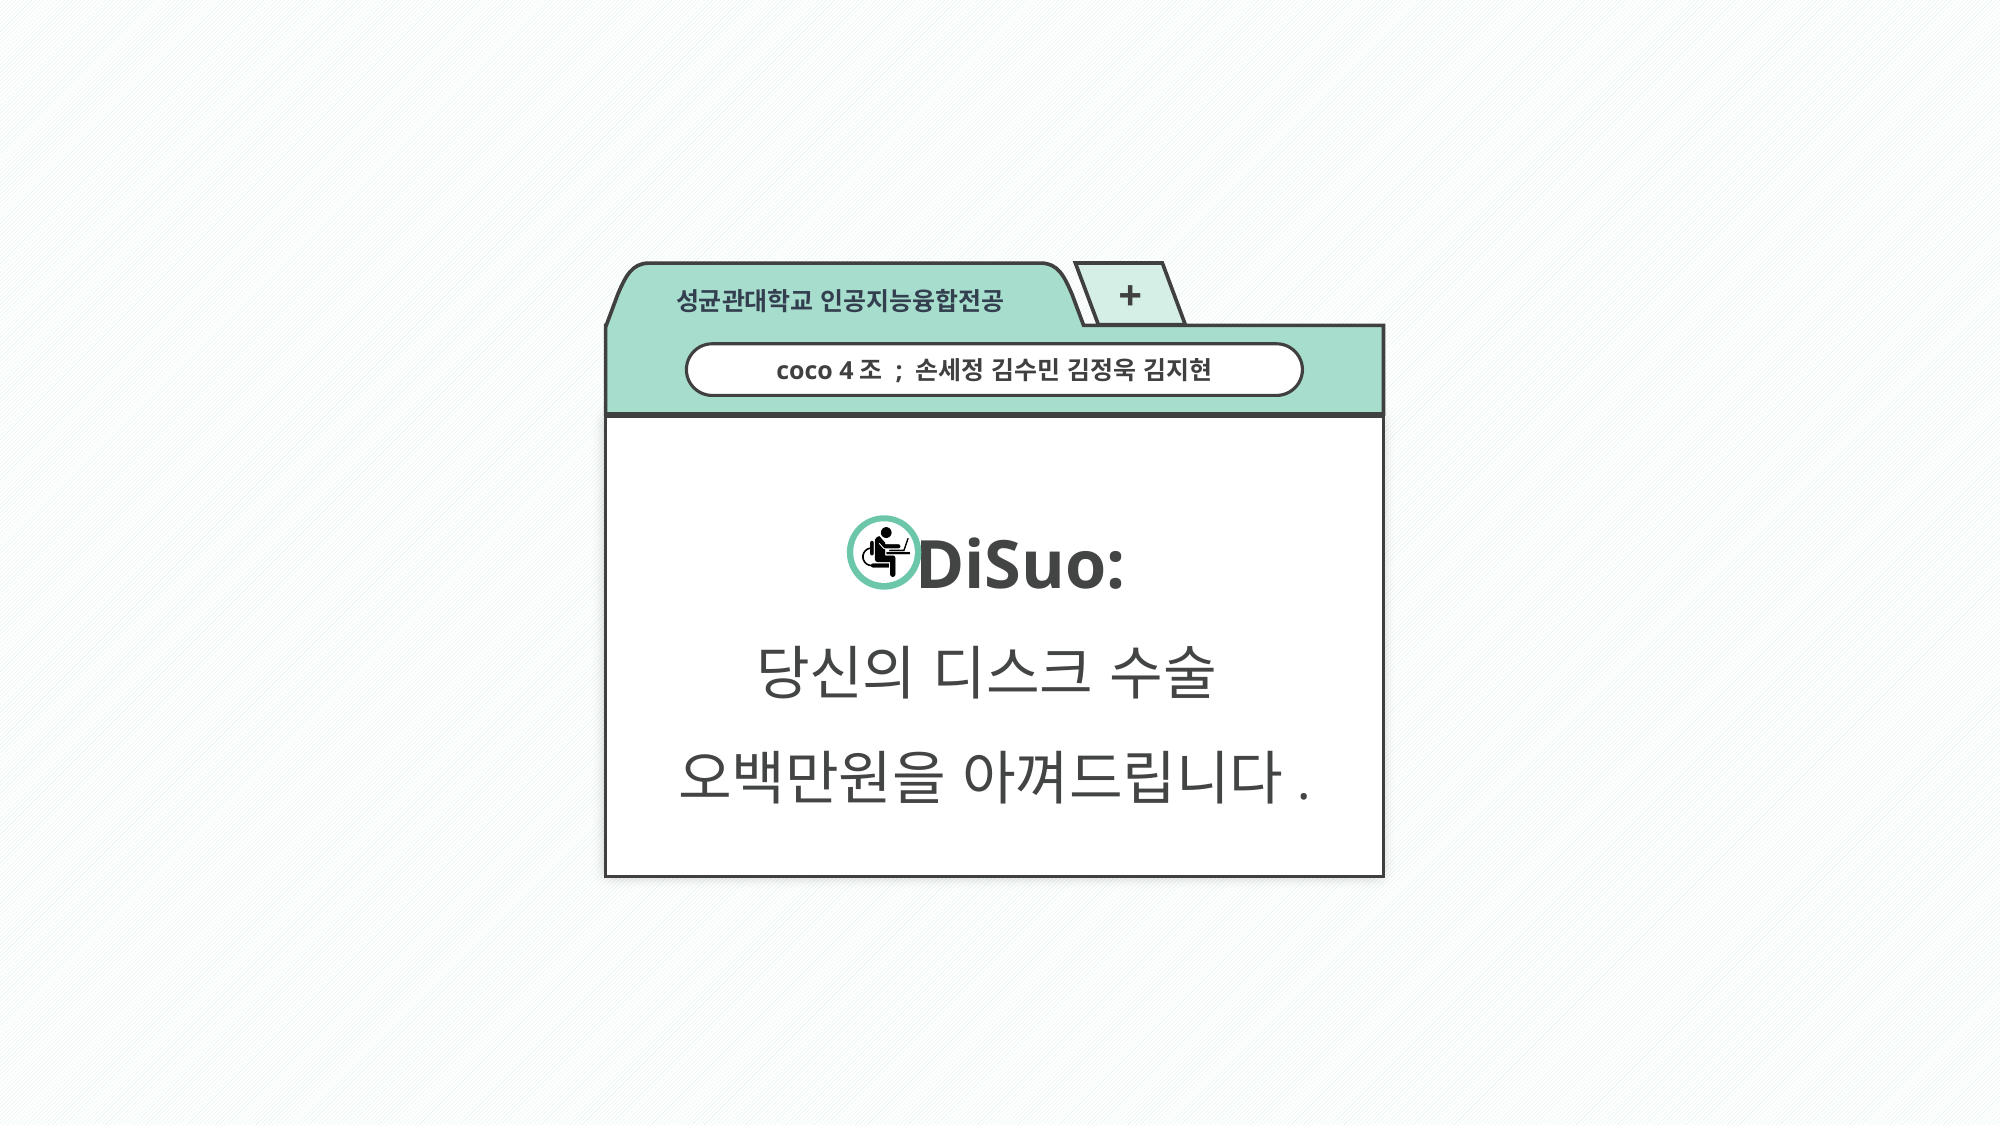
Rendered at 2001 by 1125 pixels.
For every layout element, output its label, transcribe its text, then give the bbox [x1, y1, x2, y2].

text_box + [1073, 261, 1187, 326]
text_box DiSuo: 당신의 디스크 수술 오백만원을 아껴드립니다. [605, 416, 1384, 878]
text_box 성균관대학교 인공지능융합전공 [649, 263, 1032, 323]
text_box coco 4조 ; 손세정 김수민 김정욱 김지현 [685, 342, 1304, 397]
text_box [604, 262, 1385, 416]
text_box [846, 515, 922, 590]
